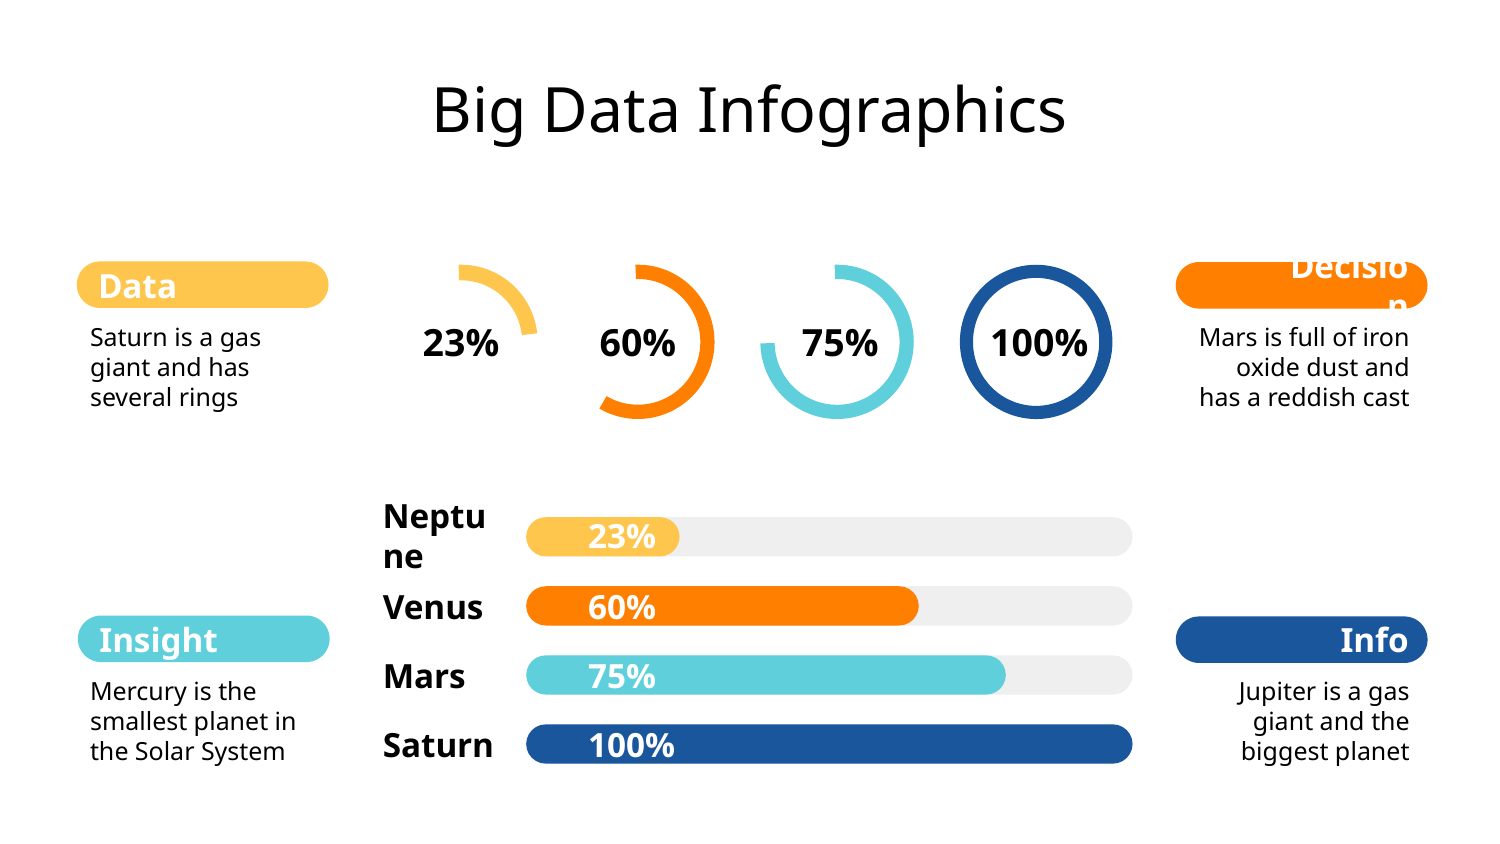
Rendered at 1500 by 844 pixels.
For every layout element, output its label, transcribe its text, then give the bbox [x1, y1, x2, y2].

text_box [76, 268, 83, 301]
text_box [367, 515, 1133, 764]
text_box [84, 261, 329, 306]
text_box Data [83, 267, 244, 302]
title Big Data Infographics [75, 67, 1425, 147]
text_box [384, 264, 1116, 420]
text_box Info [1262, 622, 1424, 657]
text_box Mercury is the smallest planet in the Solar System [74, 660, 327, 777]
text_box [1424, 273, 1428, 298]
text_box [1424, 627, 1428, 653]
text_box Insight [84, 621, 245, 656]
text_box Saturn is a gas giant and has several rings [74, 306, 327, 423]
text_box Decision [1263, 268, 1424, 303]
text_box Mars is full of iron oxide dust and has a reddish cast [1173, 306, 1425, 423]
text_box [77, 623, 84, 655]
text_box [1175, 262, 1420, 306]
text_box Jupiter is a gas giant and the biggest planet [1173, 660, 1425, 777]
text_box [85, 615, 330, 660]
text_box [1175, 616, 1420, 660]
